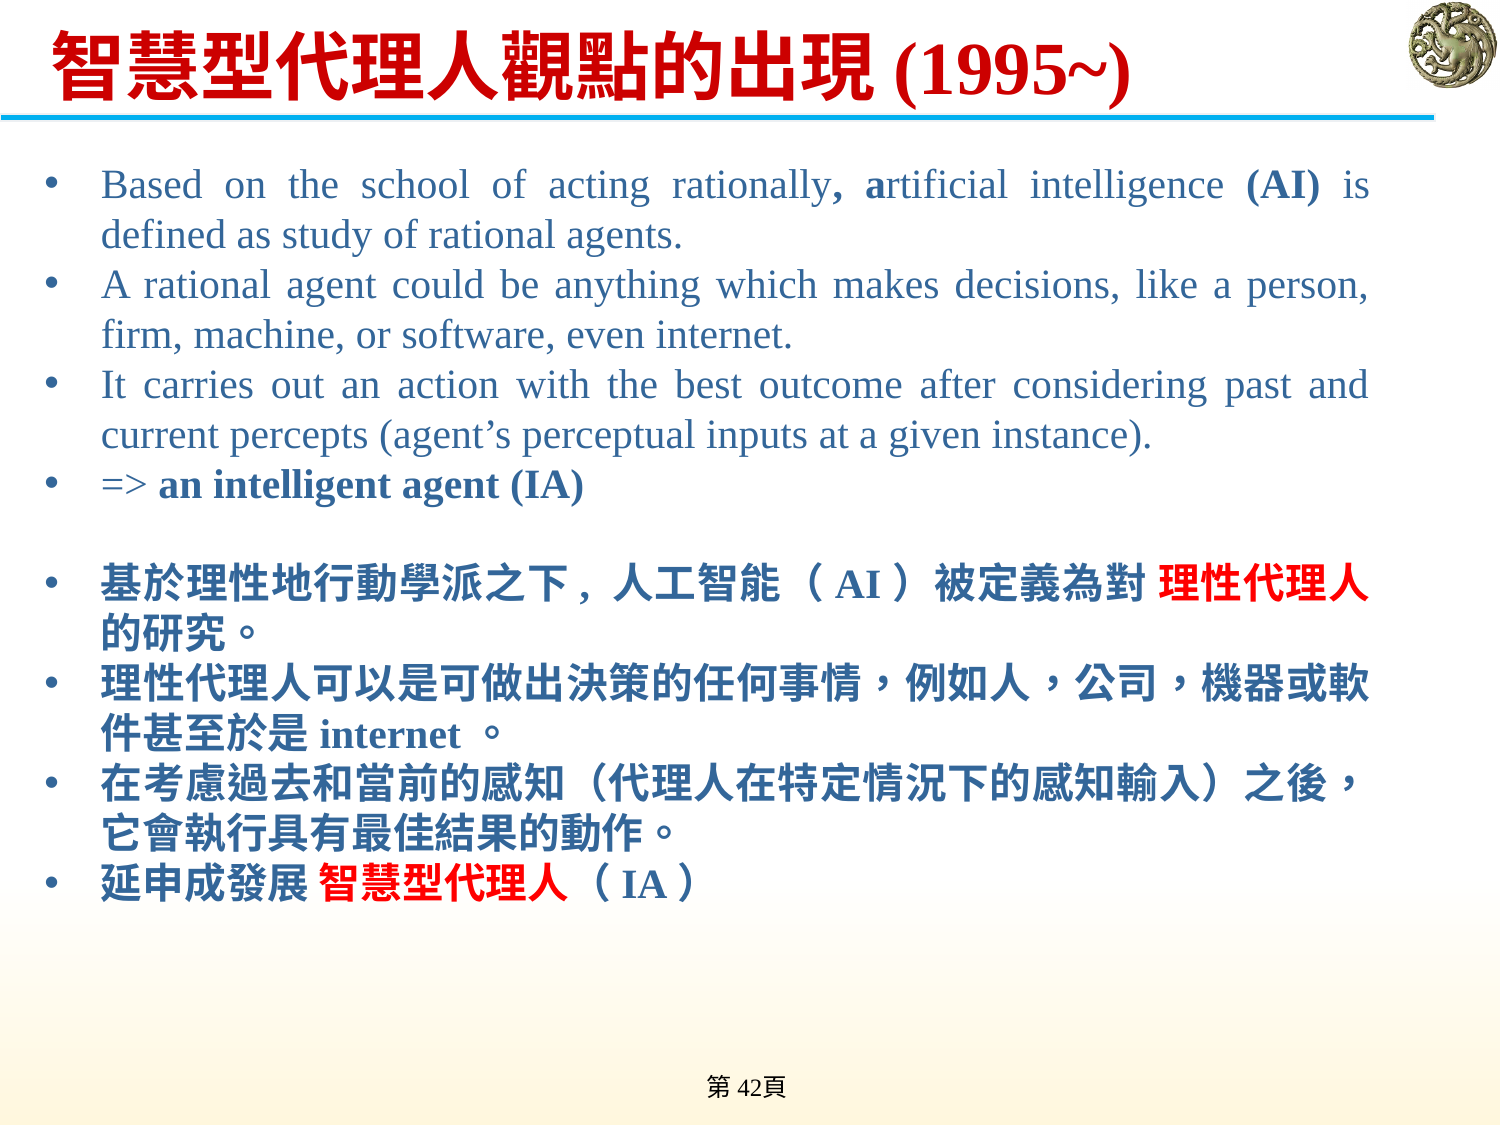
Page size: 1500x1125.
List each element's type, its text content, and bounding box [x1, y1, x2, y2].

title 智慧型代理人觀點的出現(1995~) [35, 14, 1392, 114]
list Based on the school of acting rationally, artificial intelligence (AI) is defined as study of rational agents. A rational agent could be anything which makes decisions, like a person, firm, machine, or software, even internet. It carries out an action with the best outcome after considering past and current percepts (agent’s perceptual inputs at a given instance). => an intelligent agent (IA) 基於理性地行動學派之下, 人工智能（AI）被定義為對 理性代理人 的研究。 理性代理人可以是可做出決策的任何事情，例如人，公司，機器或軟件甚至於是internet。 在考慮過去和當前的感知（代理人在特定情況下的感知輸入）之後，它會執行具有最佳結果的動作。 延申成發展 智慧型代理人（IA） [29, 149, 1386, 976]
picture [1406, 0, 1500, 90]
